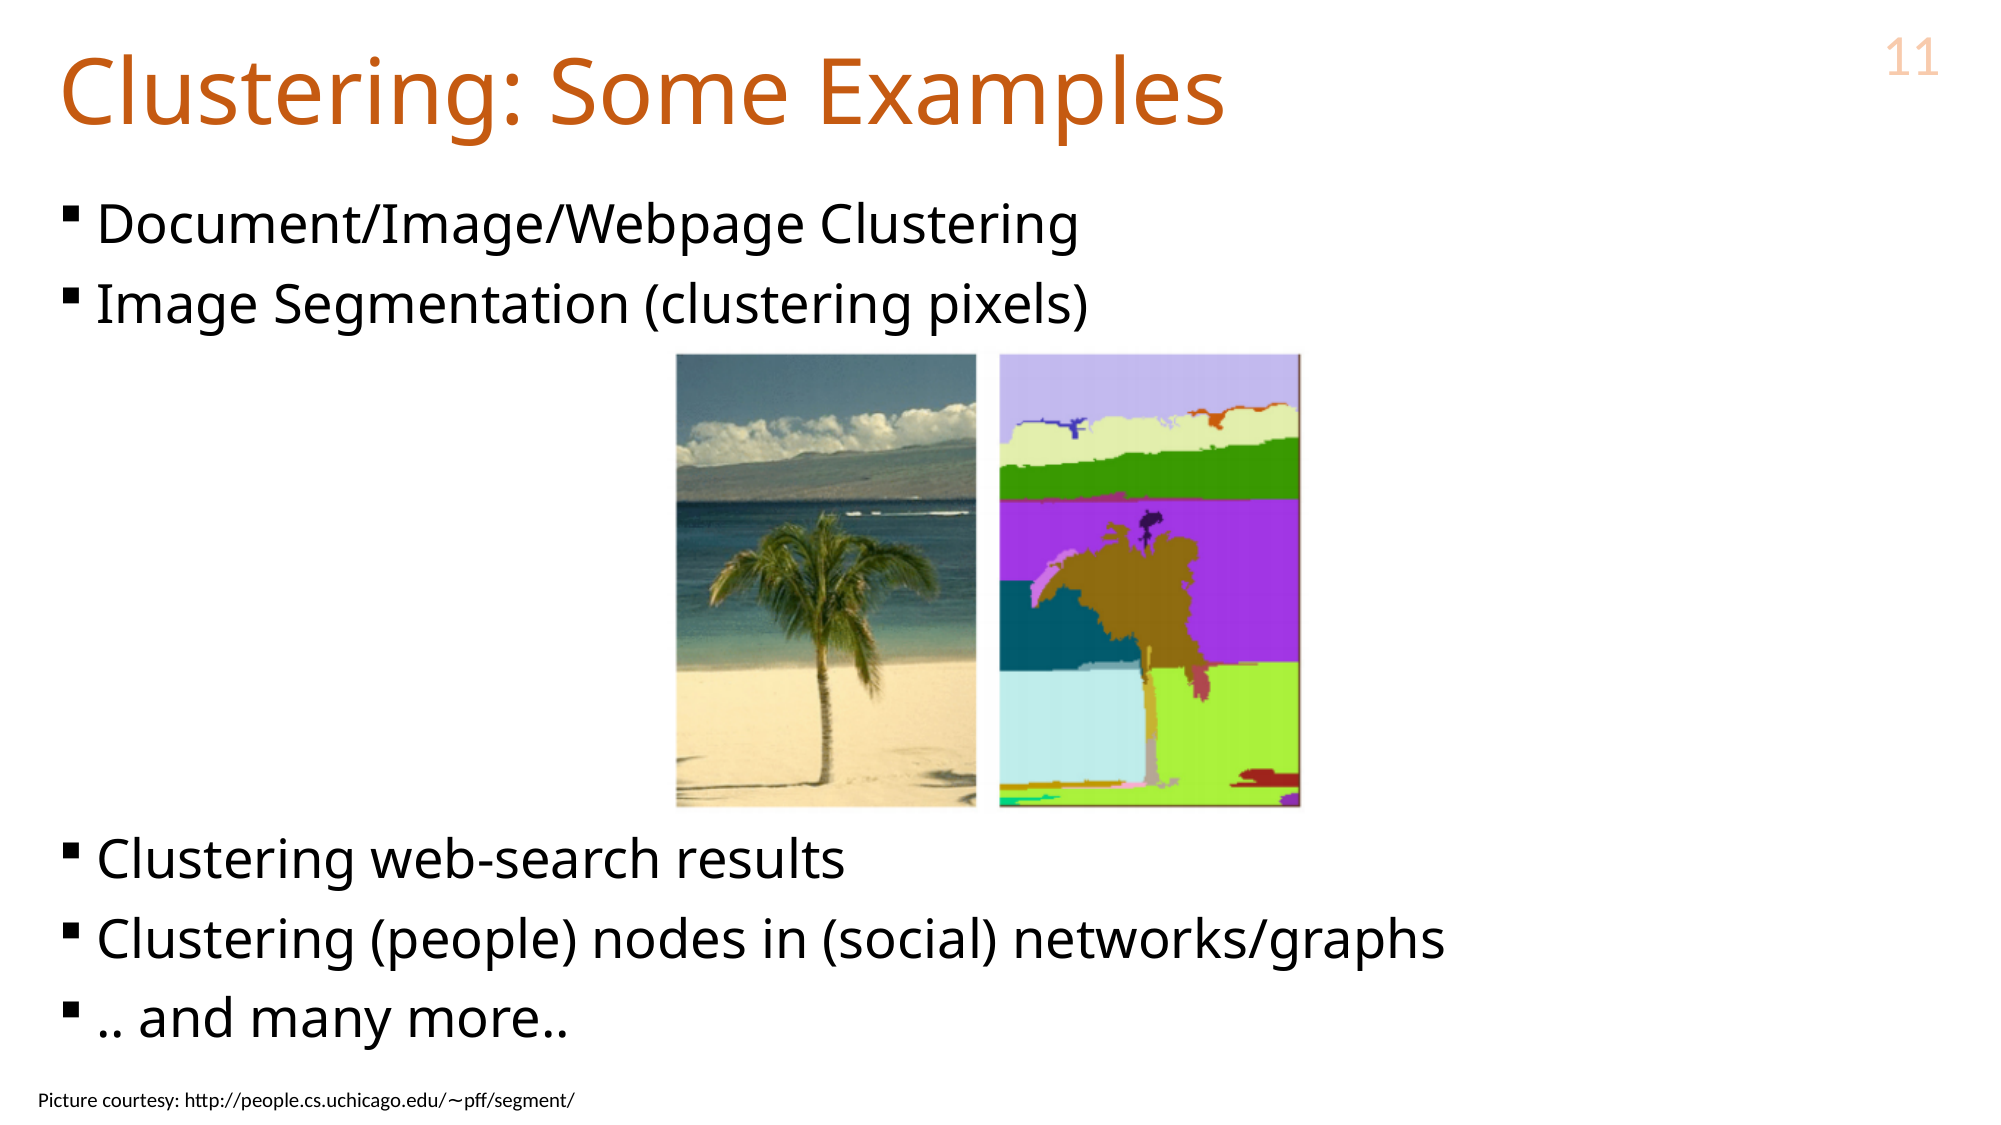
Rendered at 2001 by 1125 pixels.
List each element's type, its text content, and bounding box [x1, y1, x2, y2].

slide_number 11 [1857, 22, 1957, 83]
text_box Picture courtesy: http://people.cs.uchicago.edu/∼pff/segment/ [23, 1079, 591, 1120]
title Clustering: Some Examples [43, 27, 1970, 163]
list Document/Image/Webpage Clustering Image Segmentation (clustering pixels) Clustering web-search results Clustering (people) nodes in (social) networks/graphs .. and many more.. [43, 185, 1970, 1098]
picture [667, 346, 1309, 814]
